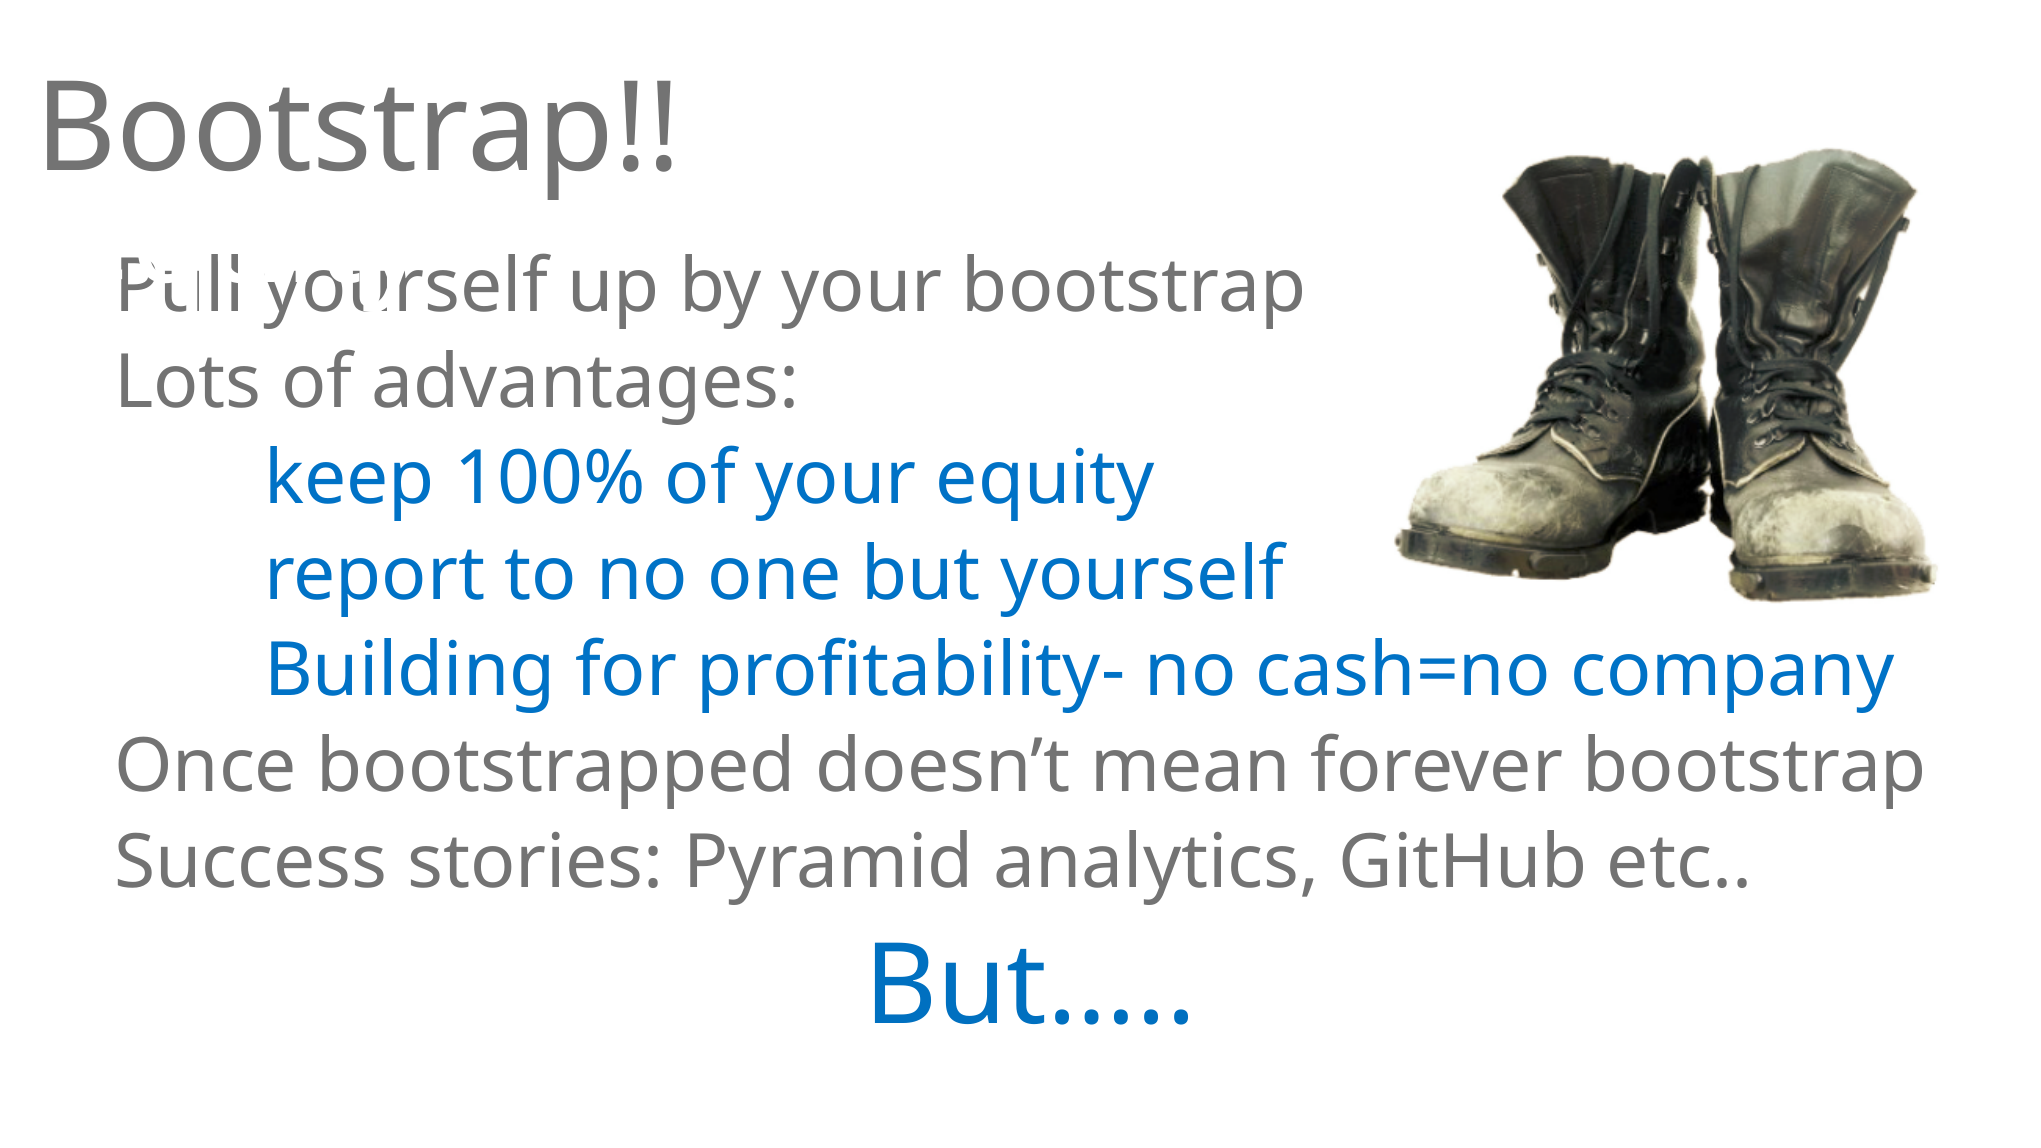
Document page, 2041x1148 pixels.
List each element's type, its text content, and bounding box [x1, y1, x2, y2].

text_box Bootstrap!! [4, 38, 1984, 222]
text_box The flow of ideas, money, and equity [31, 15, 2010, 334]
picture [1368, 107, 1996, 619]
list Pull yourself up by your bootstrap Lots of advantages: keep 100% of your equity report to no one but yourself Building for profitability- no cash=no company Once bootstrapped doesn’t mean forever bootstrap Success stories: Pyramid analytics, GitHub etc.. But….. [90, 232, 2041, 1094]
